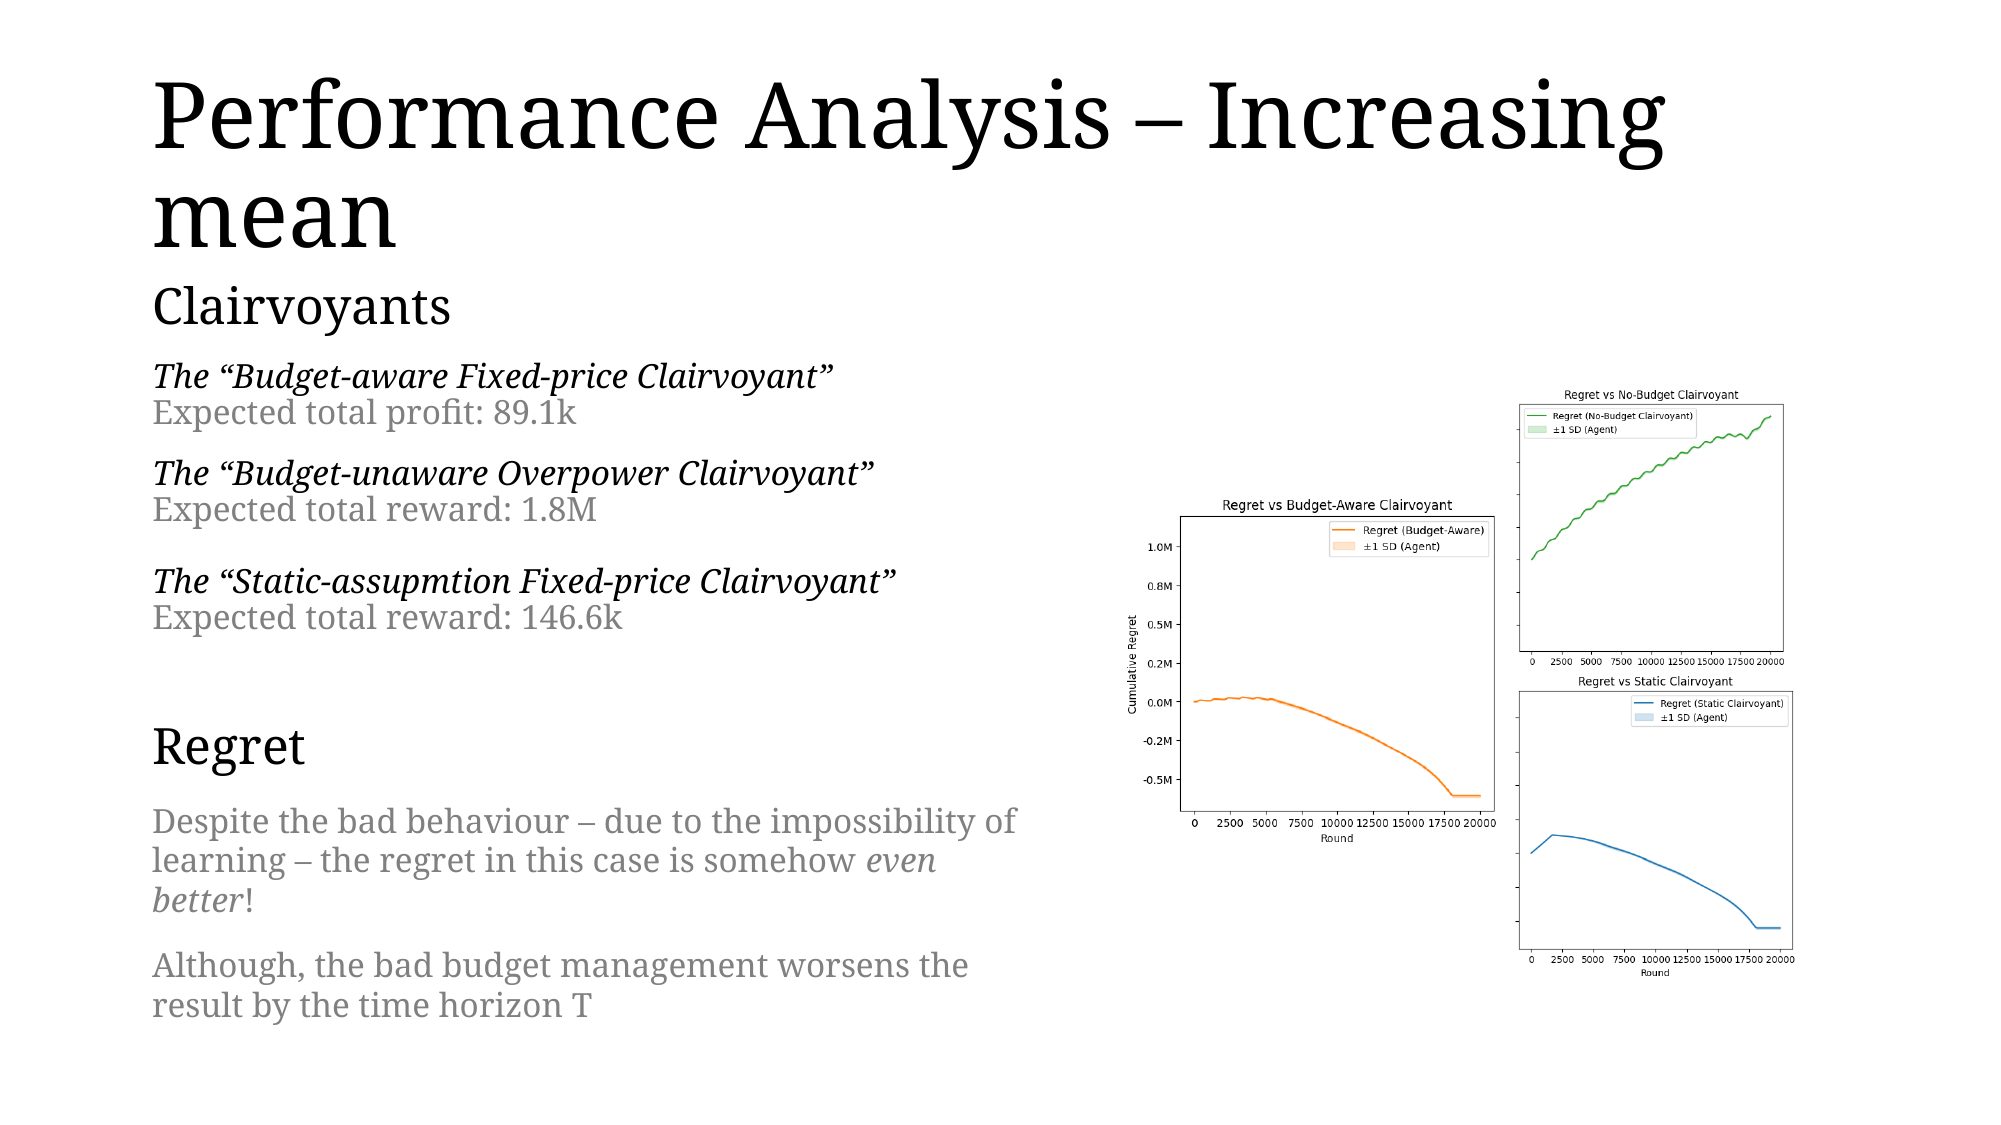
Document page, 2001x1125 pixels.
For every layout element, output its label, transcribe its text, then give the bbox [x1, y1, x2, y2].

title Performance Analysis – Increasing mean [137, 59, 1863, 273]
text_box Regret Despite the bad behaviour – due to the impossibility of learning – the regret in this case is somehow even better! Although, the bad budget management worsens the result by the time horizon T [137, 707, 1042, 1032]
list Clairvoyants The “Budget-aware Fixed-price Clairvoyant” Expected total profit: 89.1k The “Budget-unaware Overpower Clairvoyant” Expected total reward: 1.8M The “Static-assupmtion Fixed-price Clairvoyant” Expected total reward: 146.6k [137, 273, 1880, 726]
picture [1120, 383, 1801, 985]
